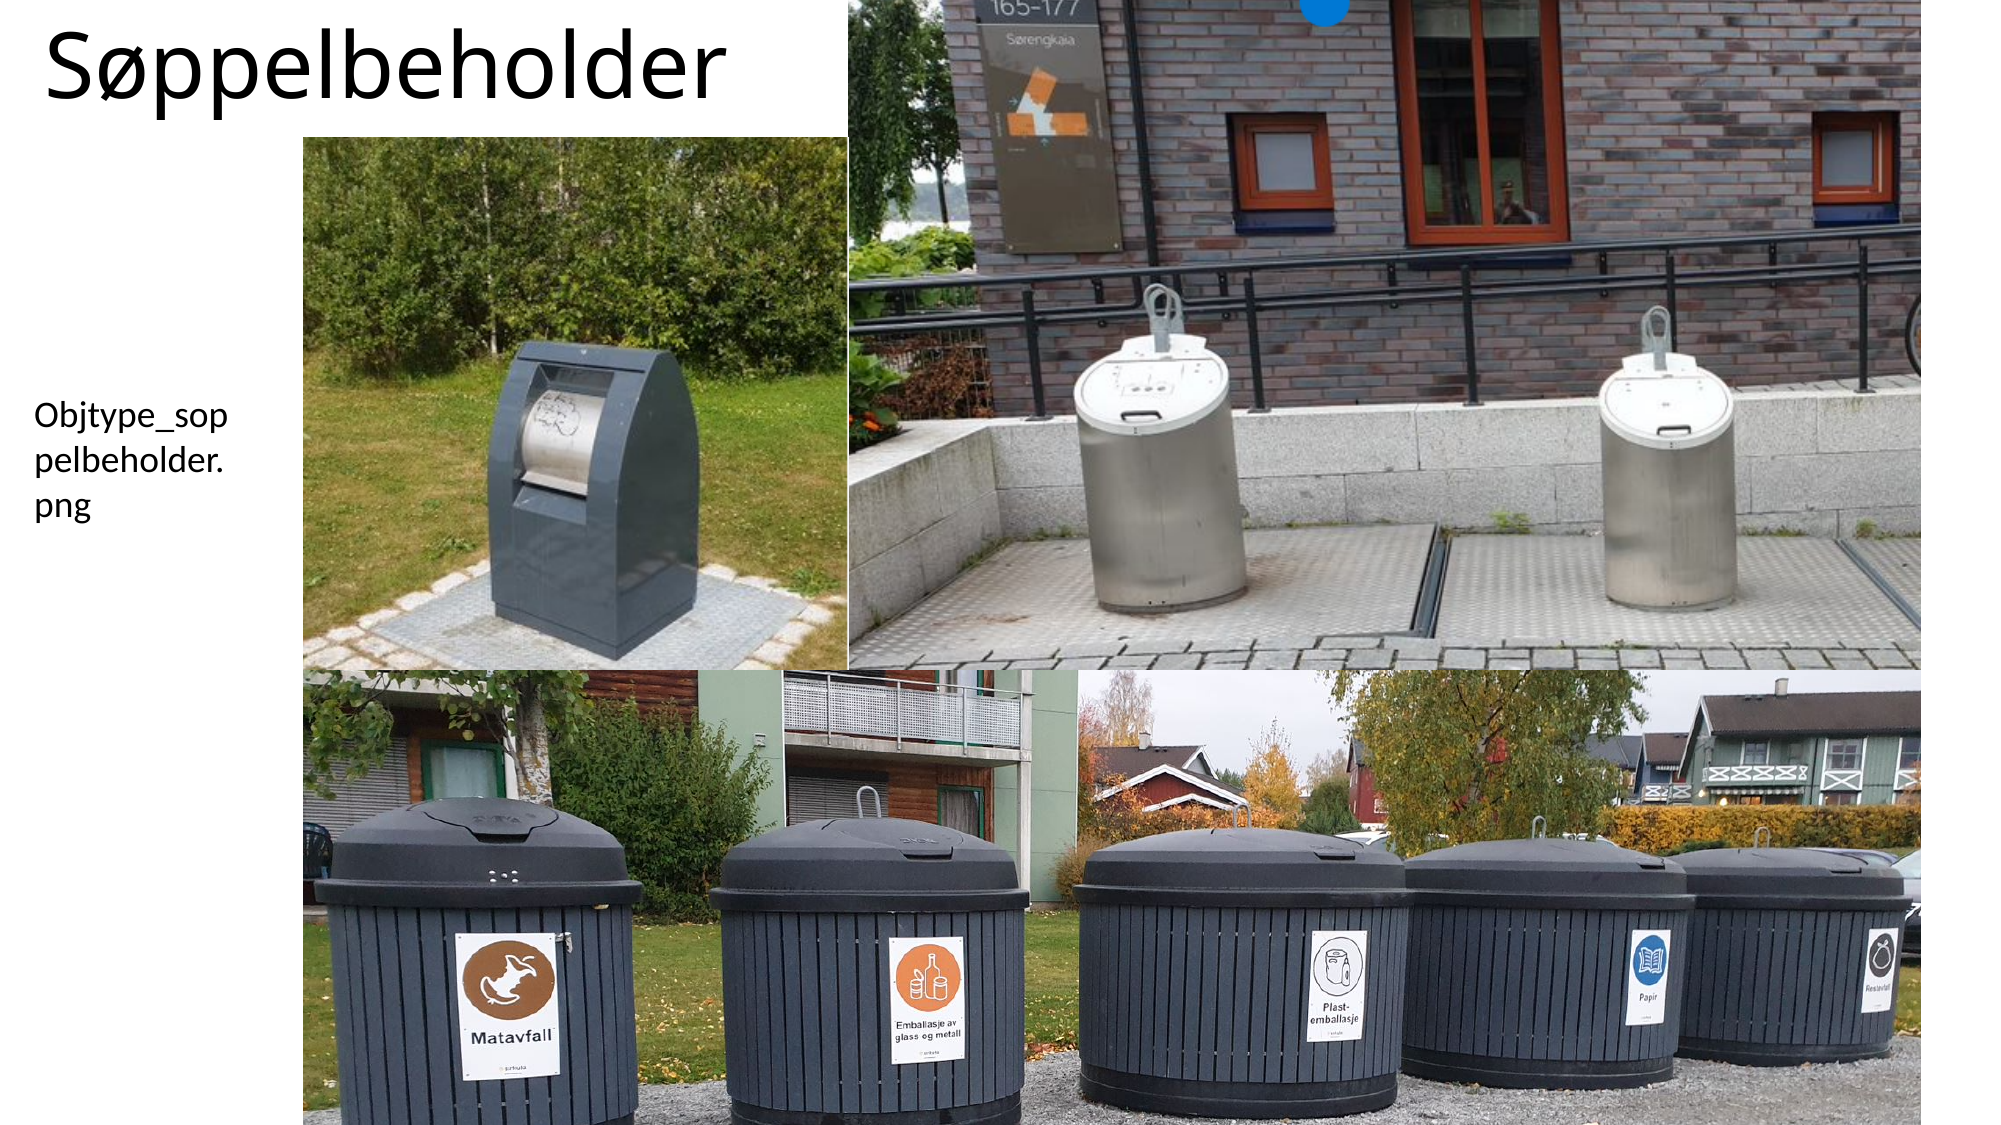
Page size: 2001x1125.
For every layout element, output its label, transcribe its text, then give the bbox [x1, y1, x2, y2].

text_box Objtype_soppelbeholder.png [19, 382, 244, 533]
title Søppelbeholder [29, 0, 848, 178]
picture [303, 0, 1921, 1125]
